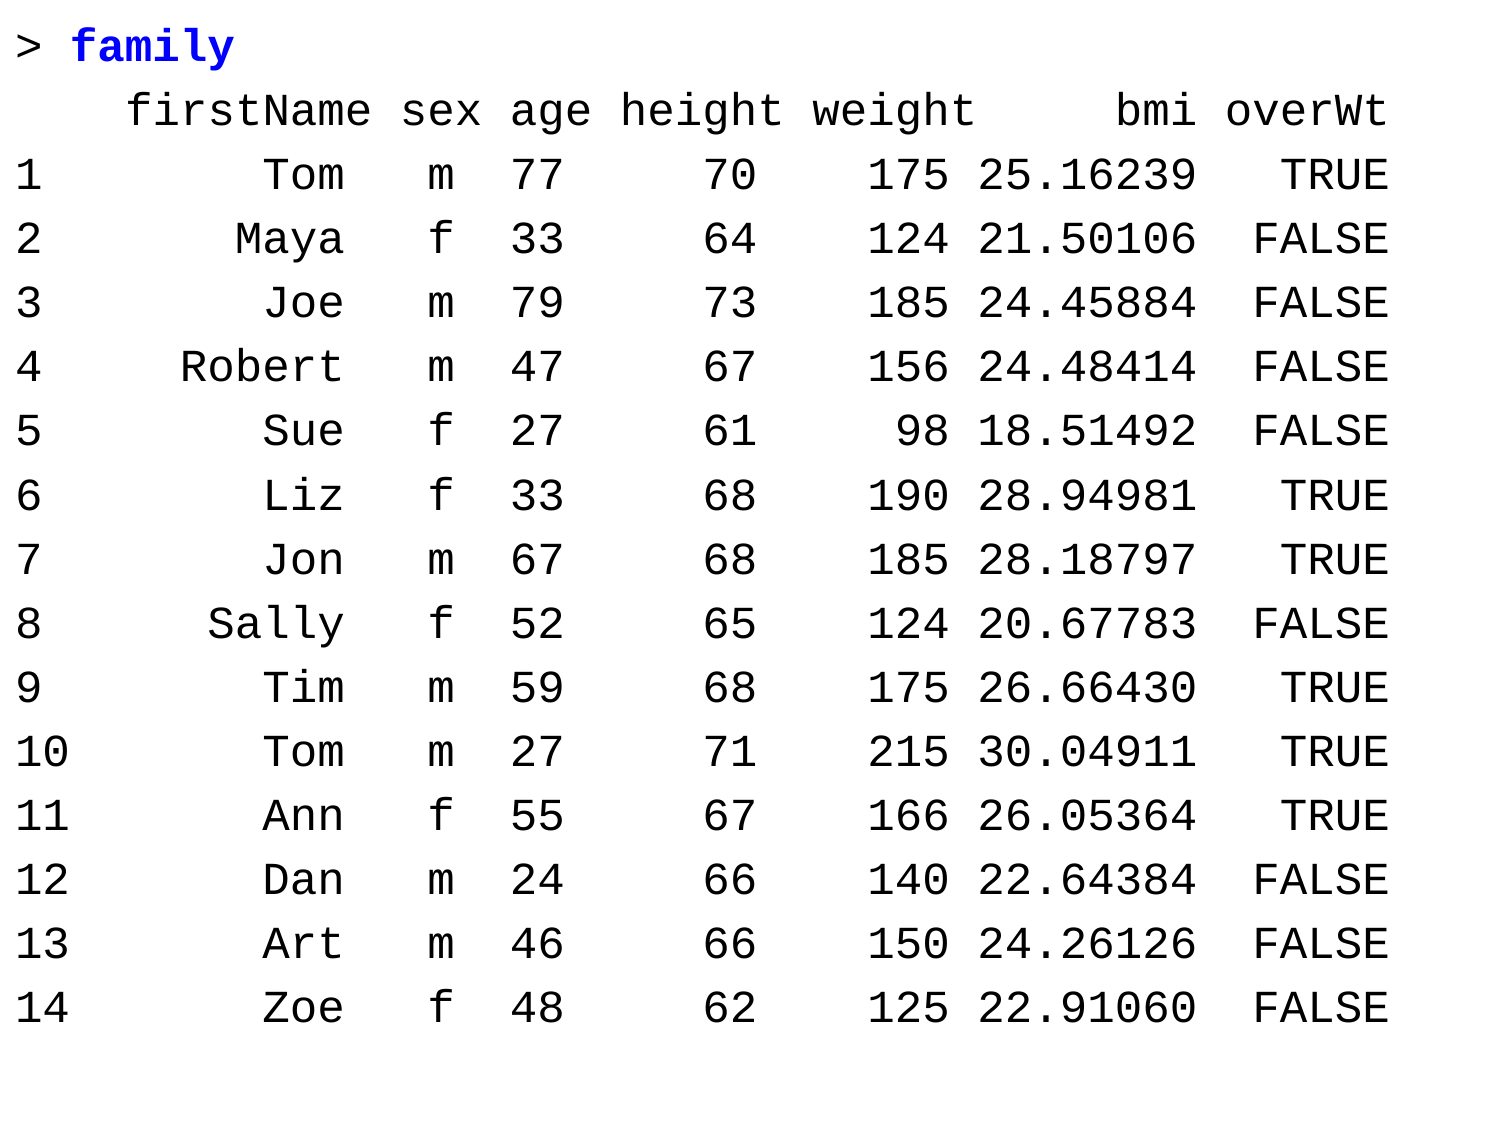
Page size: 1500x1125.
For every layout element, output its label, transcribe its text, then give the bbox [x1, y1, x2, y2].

list > family firstName sex age height weight bmi overWt 1 Tom m 77 70 175 25.16239 TRUE 2 Maya f 33 64 124 21.50106 FALSE 3 Joe m 79 73 185 24.45884 FALSE 4 Robert m 47 67 156 24.48414 FALSE 5 Sue f 27 61 98 18.51492 FALSE 6 Liz f 33 68 190 28.94981 TRUE 7 Jon m 67 68 185 28.18797 TRUE 8 Sally f 52 65 124 20.67783 FALSE 9 Tim m 59 68 175 26.66430 TRUE 10 Tom m 27 71 215 30.04911 TRUE 11 Ann f 55 67 166 26.05364 TRUE 12 Dan m 24 66 140 22.64384 FALSE 13 Art m 46 66 150 24.26126 FALSE 14 Zoe f 48 62 125 22.91060 FALSE [0, 7, 1500, 945]
